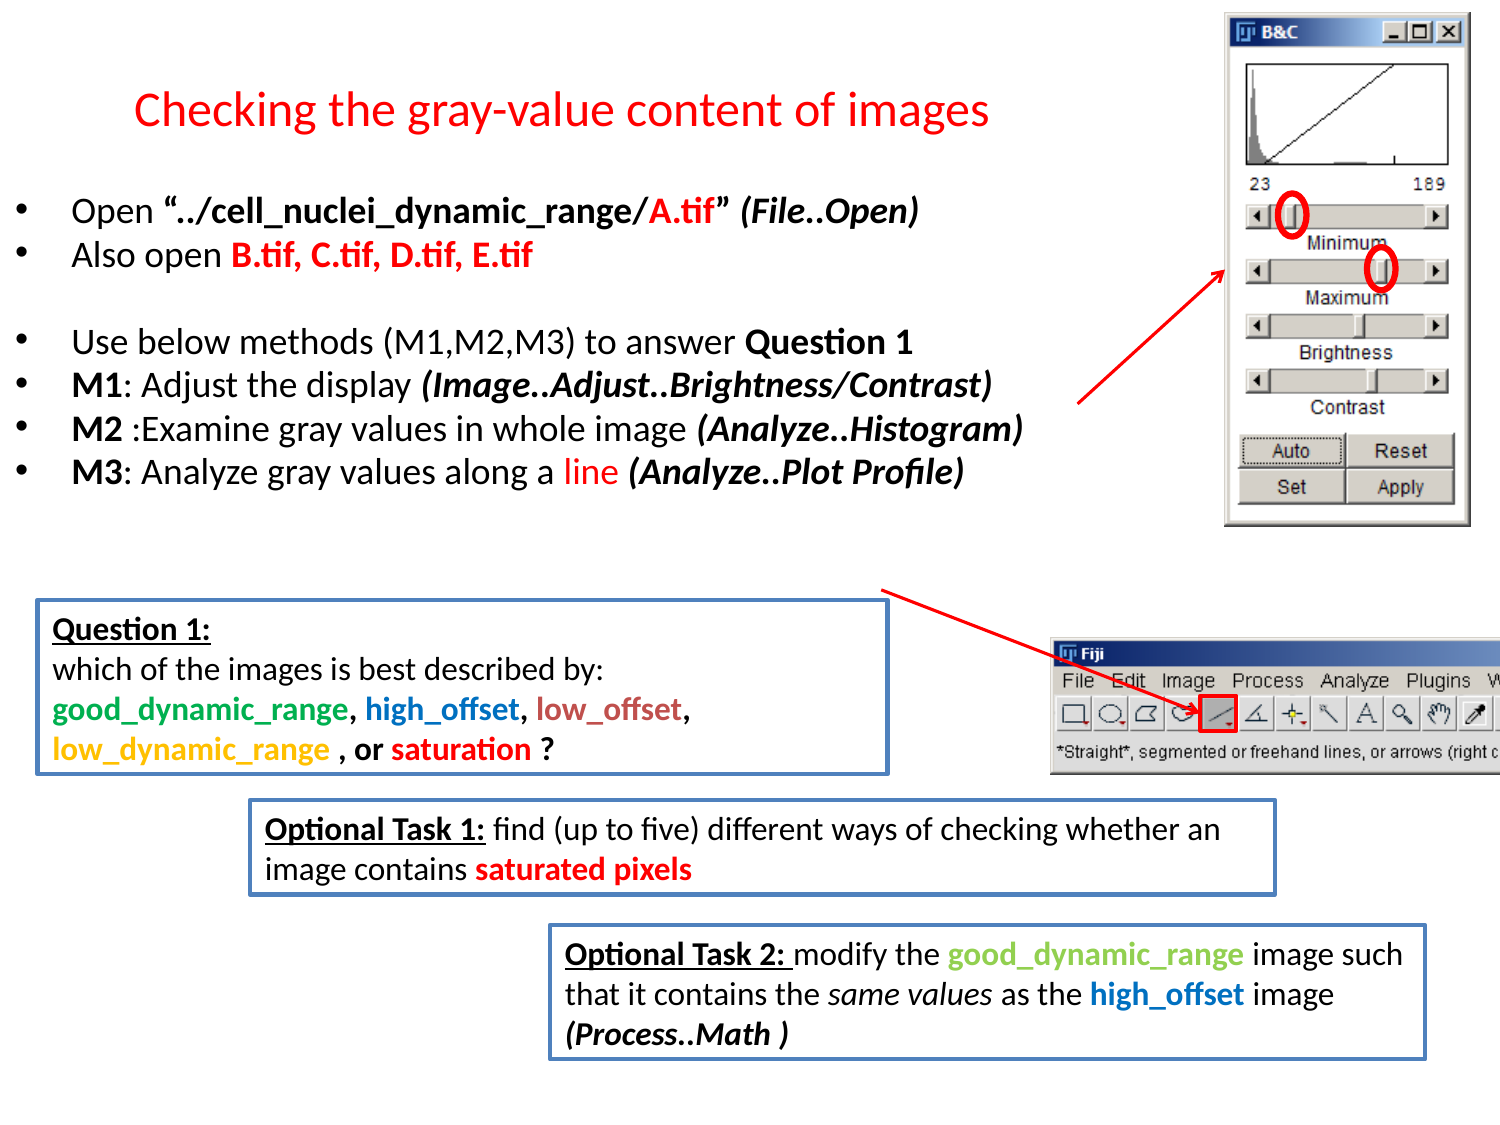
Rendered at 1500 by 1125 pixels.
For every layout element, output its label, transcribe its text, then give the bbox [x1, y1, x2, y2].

text_box Optional Task 1: find (up to five) different ways of checking whether an image contains saturated pixels [248, 798, 1277, 897]
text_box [881, 589, 1199, 714]
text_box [1224, 12, 1471, 527]
title Checking the gray-value content of images [0, 12, 1222, 201]
list Open “../cell_nuclei_dynamic_range/A.tif” (File..Open) Also open B.tif, C.tif, D.tif, E.tif Use below methods (M1,M2,M3) to answer Question 1 M1: Adjust the display (Image..Adjust..Brightness/Contrast) M2 :Examine gray values in whole image (Analyze..Histogram) M3: Analyze gray values along a line (Analyze..Plot Profile) [0, 187, 1188, 601]
text_box Optional Task 2: modify the good_dynamic_range image such that it contains the same values as the high_offset image (Process..Math ) [548, 923, 1427, 1061]
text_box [1049, 637, 1500, 776]
text_box Question 1: which of the images is best described by: good_dynamic_range, high_offset, low_offset, low_dynamic_range , or saturation ? [35, 598, 890, 776]
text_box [1077, 269, 1226, 405]
